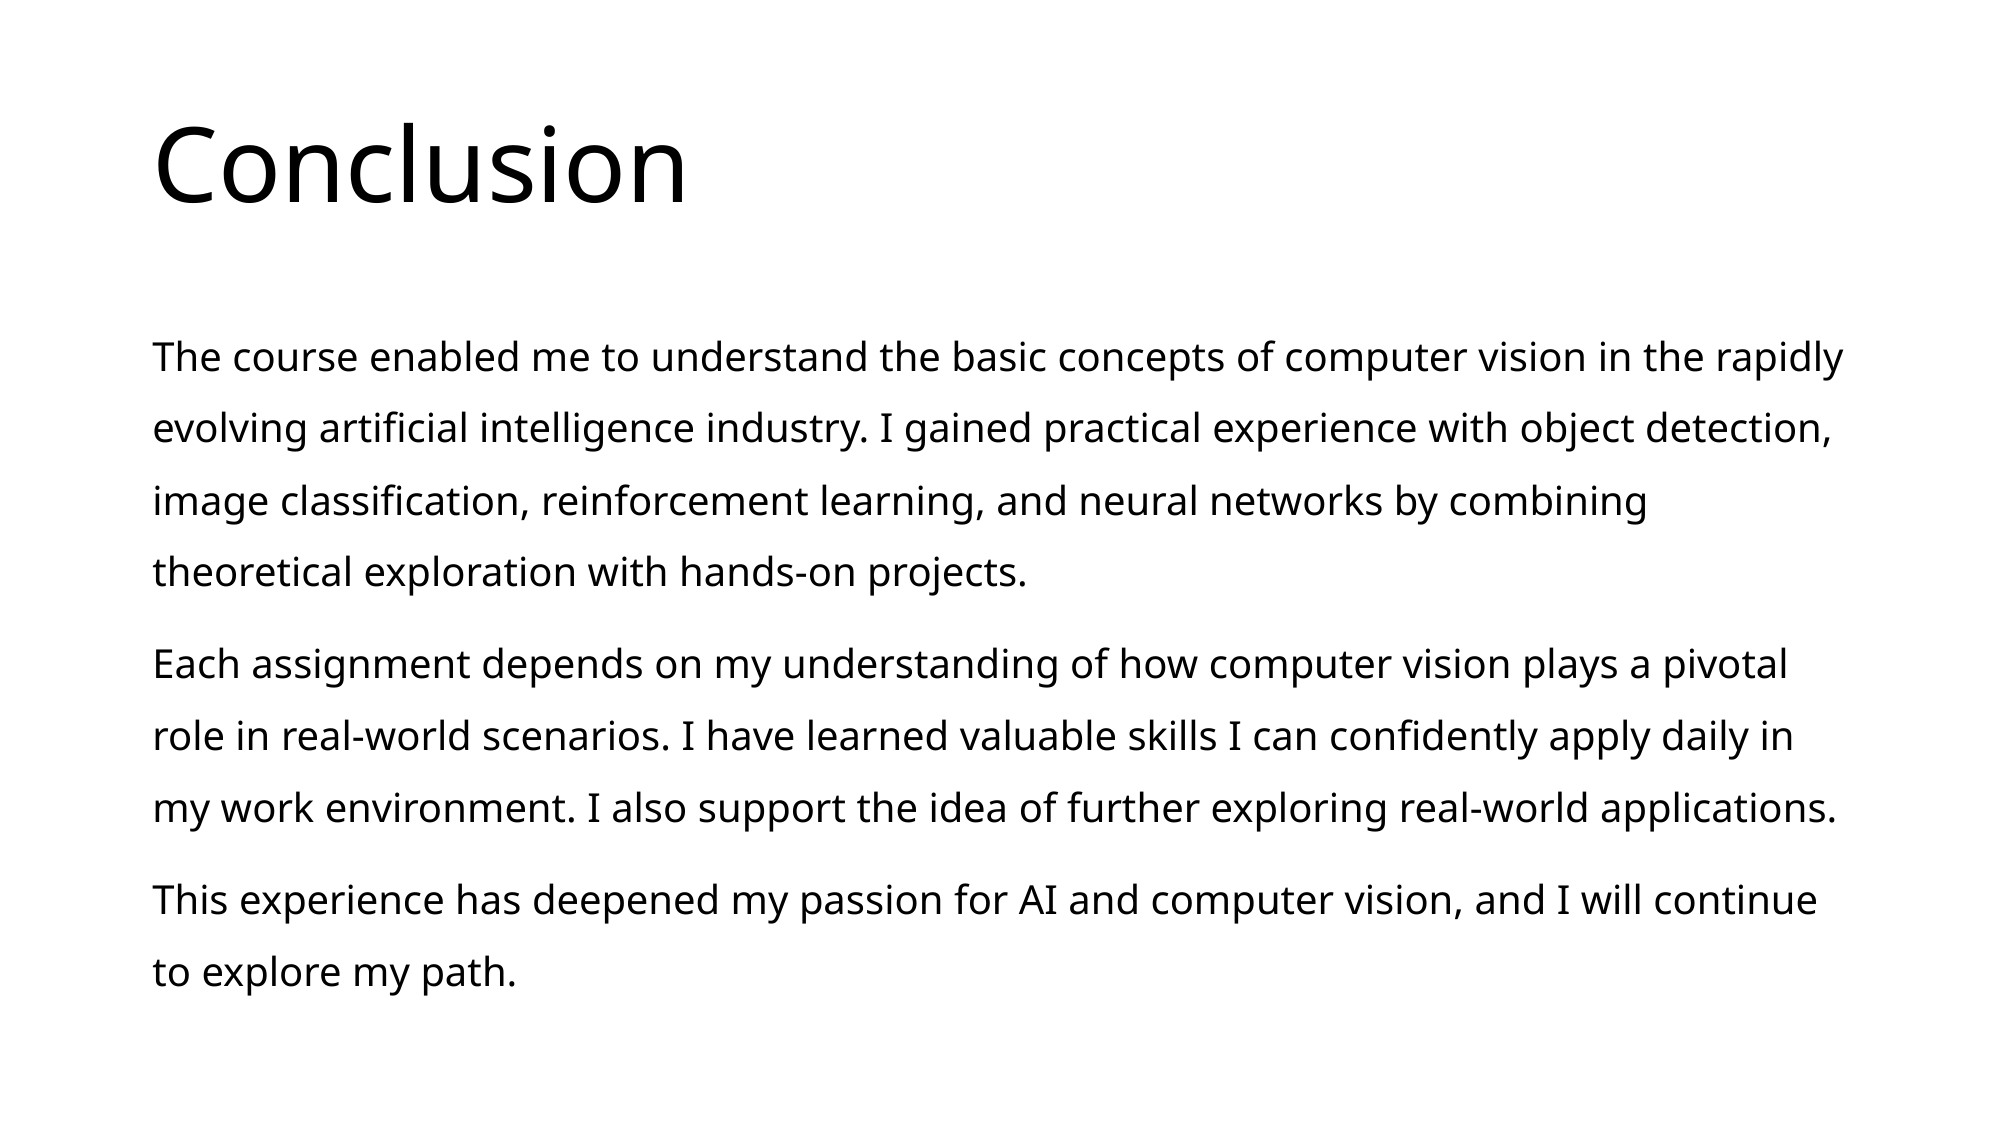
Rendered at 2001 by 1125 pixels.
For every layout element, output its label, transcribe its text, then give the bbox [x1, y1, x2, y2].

list The course enabled me to understand the basic concepts of computer vision in the rapidly evolving artificial intelligence industry. I gained practical experience with object detection, image classification, reinforcement learning, and neural networks by combining theoretical exploration with hands-on projects. Each assignment depends on my understanding of how computer vision plays a pivotal role in real-world scenarios. I have learned valuable skills I can confidently apply daily in my work environment. I also support the idea of further exploring real-world applications. This experience has deepened my passion for AI and computer vision, and I will continue to explore my path. [137, 299, 1863, 1014]
title Conclusion [137, 59, 1863, 278]
